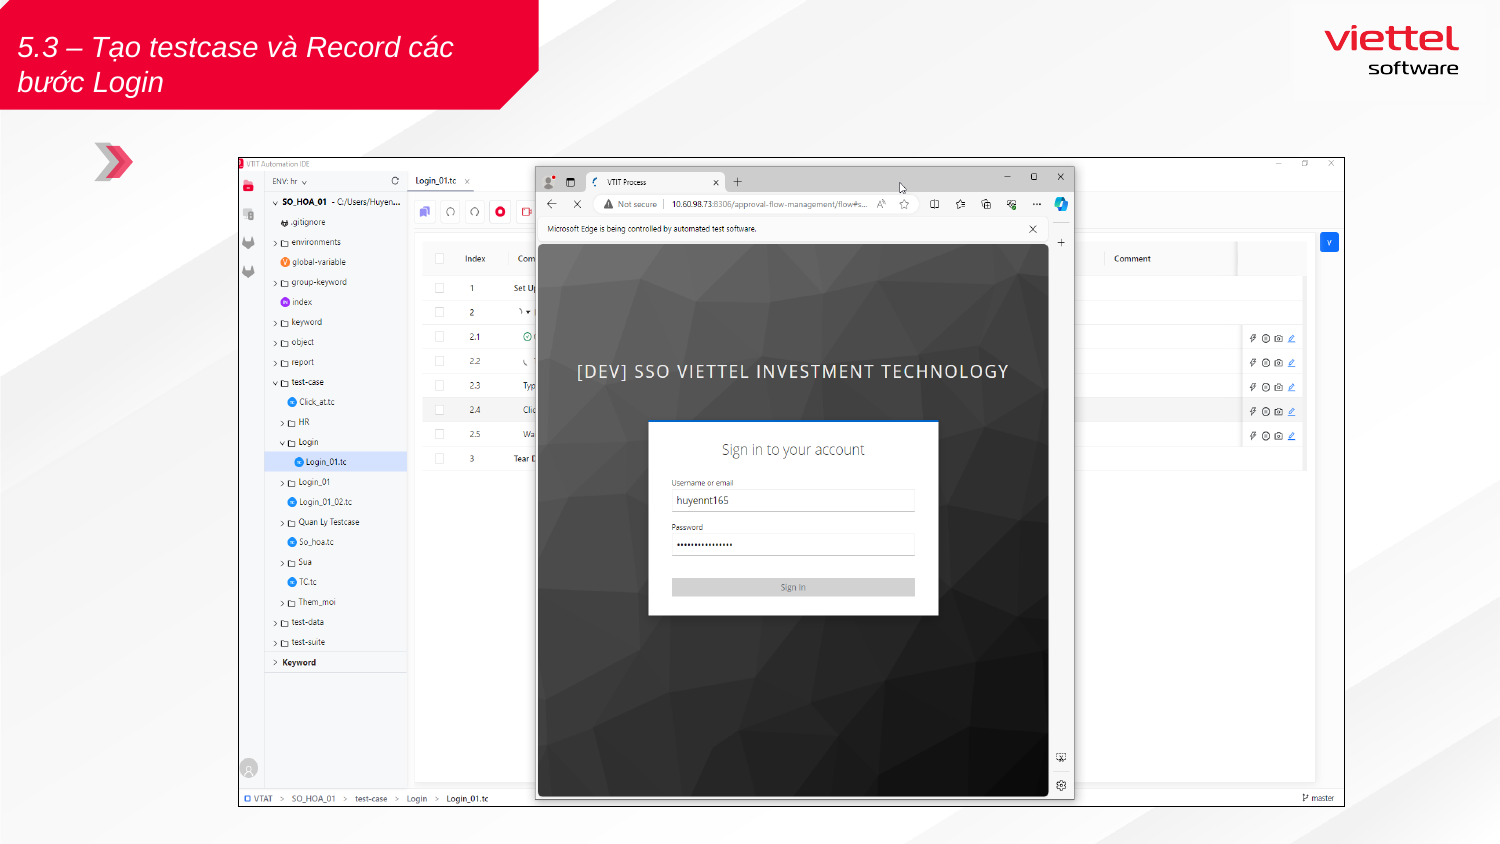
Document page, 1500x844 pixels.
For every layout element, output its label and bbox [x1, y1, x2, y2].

text_box [0, 0, 539, 135]
picture [0, 0, 1500, 844]
text_box [94, 133, 1175, 185]
text_box [1291, 1, 1489, 103]
